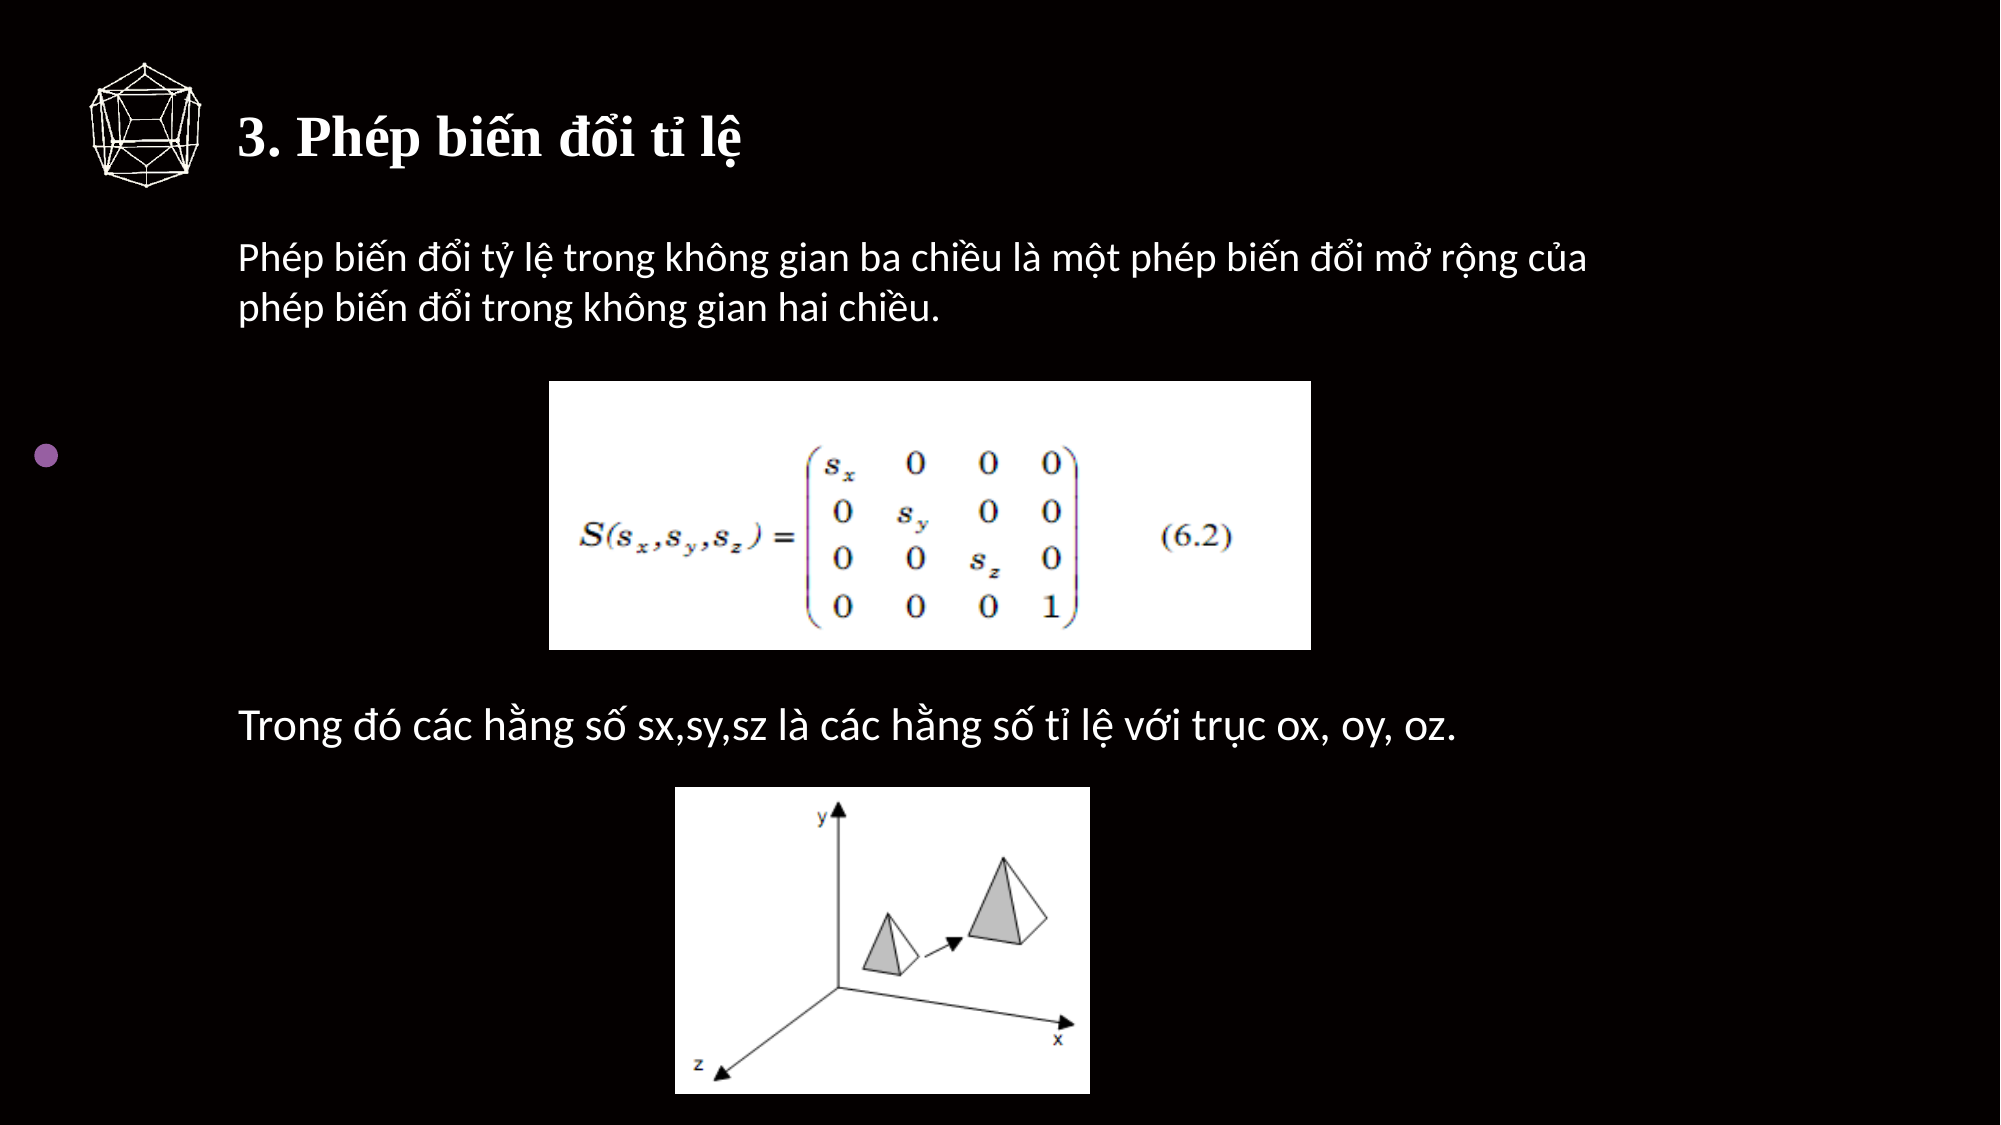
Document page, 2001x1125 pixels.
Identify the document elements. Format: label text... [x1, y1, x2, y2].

picture [675, 786, 1090, 1094]
text_box Trong đó các hằng số sx,sy,sz là các hằng số tỉ lệ với trục ox, oy, oz. [223, 687, 1542, 758]
text_box Phép biến đổi tỷ lệ trong không gian ba chiều là một phép biến đổi mở rộng của phép biến đổi trong không gian hai chiều. [223, 222, 1637, 338]
picture [71, 53, 211, 197]
text_box 3. Phép biến đổi tỉ lệ [223, 66, 1347, 176]
text_box [33, 442, 59, 469]
picture [549, 381, 1311, 650]
